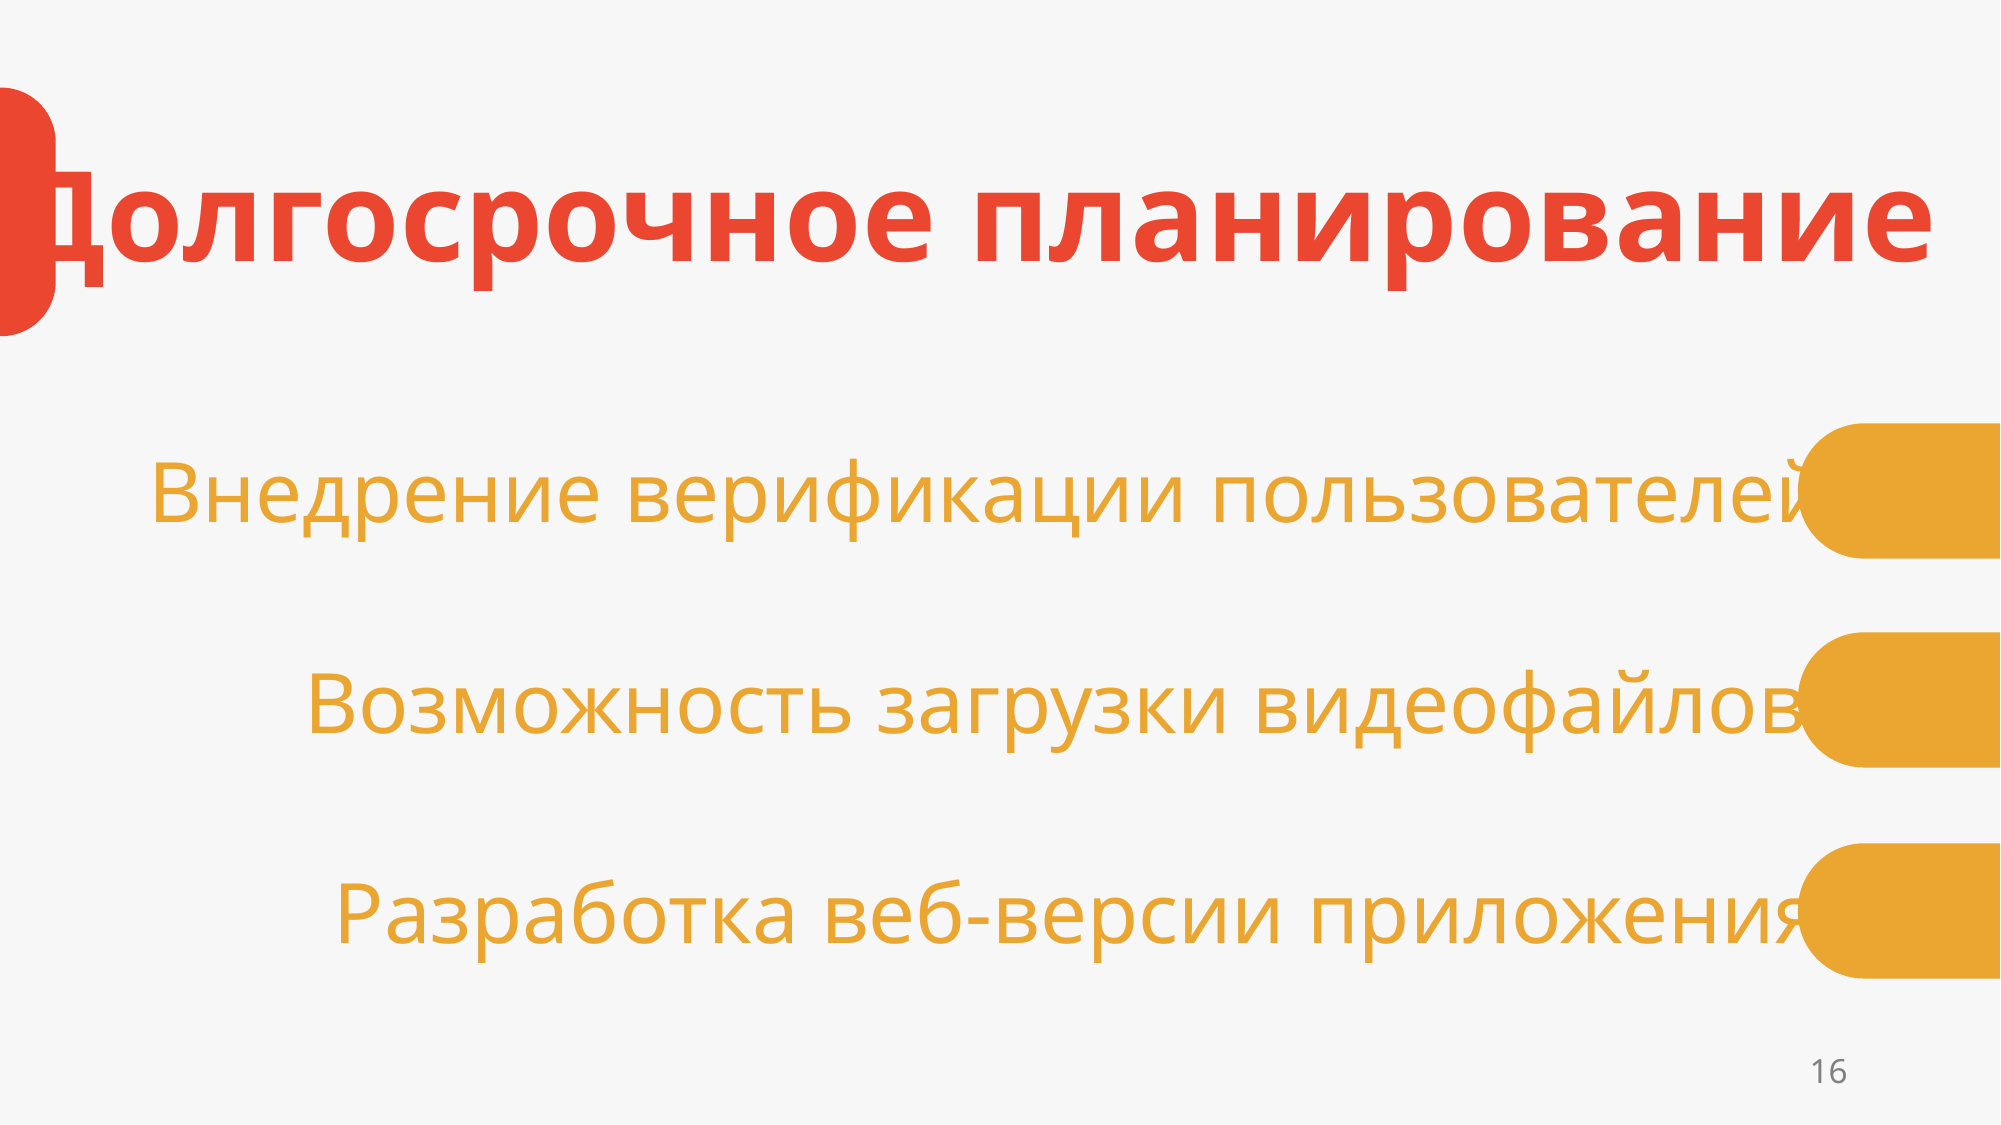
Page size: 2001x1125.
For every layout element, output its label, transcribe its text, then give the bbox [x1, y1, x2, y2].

text_box [0, 86, 57, 338]
text_box [1796, 842, 2000, 980]
slide_number 16 [1412, 1042, 1863, 1103]
text_box [1822, 631, 2000, 769]
text_box Внедрение верификации пользователей [134, 431, 1829, 547]
text_box Разработка веб-версии приложения [319, 852, 1827, 968]
text_box [1796, 422, 2000, 560]
text_box Возможность загрузки видеофайлов [289, 642, 1822, 758]
text_box Долгосрочное планирование [56, 128, 1953, 294]
